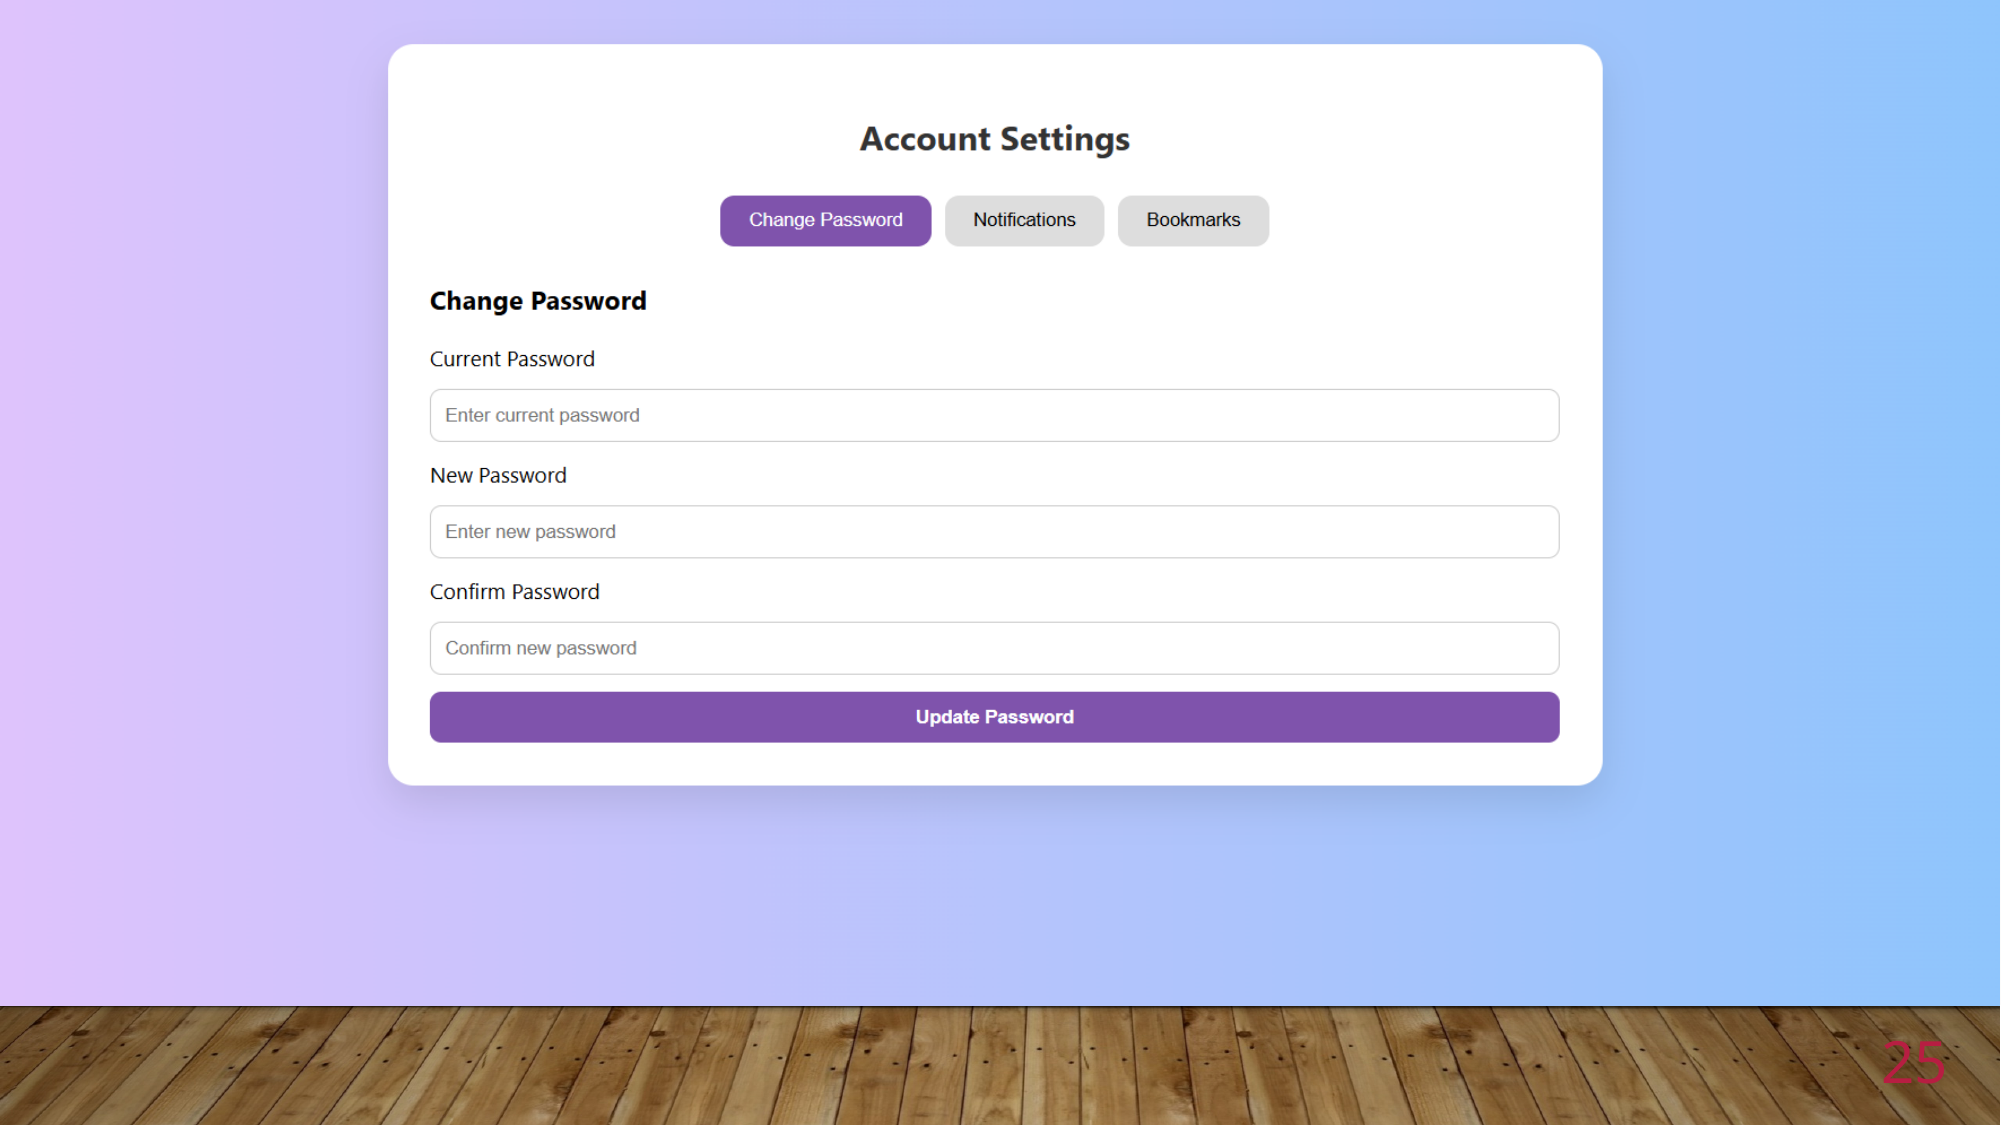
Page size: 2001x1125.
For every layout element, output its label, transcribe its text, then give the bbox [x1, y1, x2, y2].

slide_number 25 [1847, 1018, 1981, 1101]
picture [0, 0, 2000, 1125]
